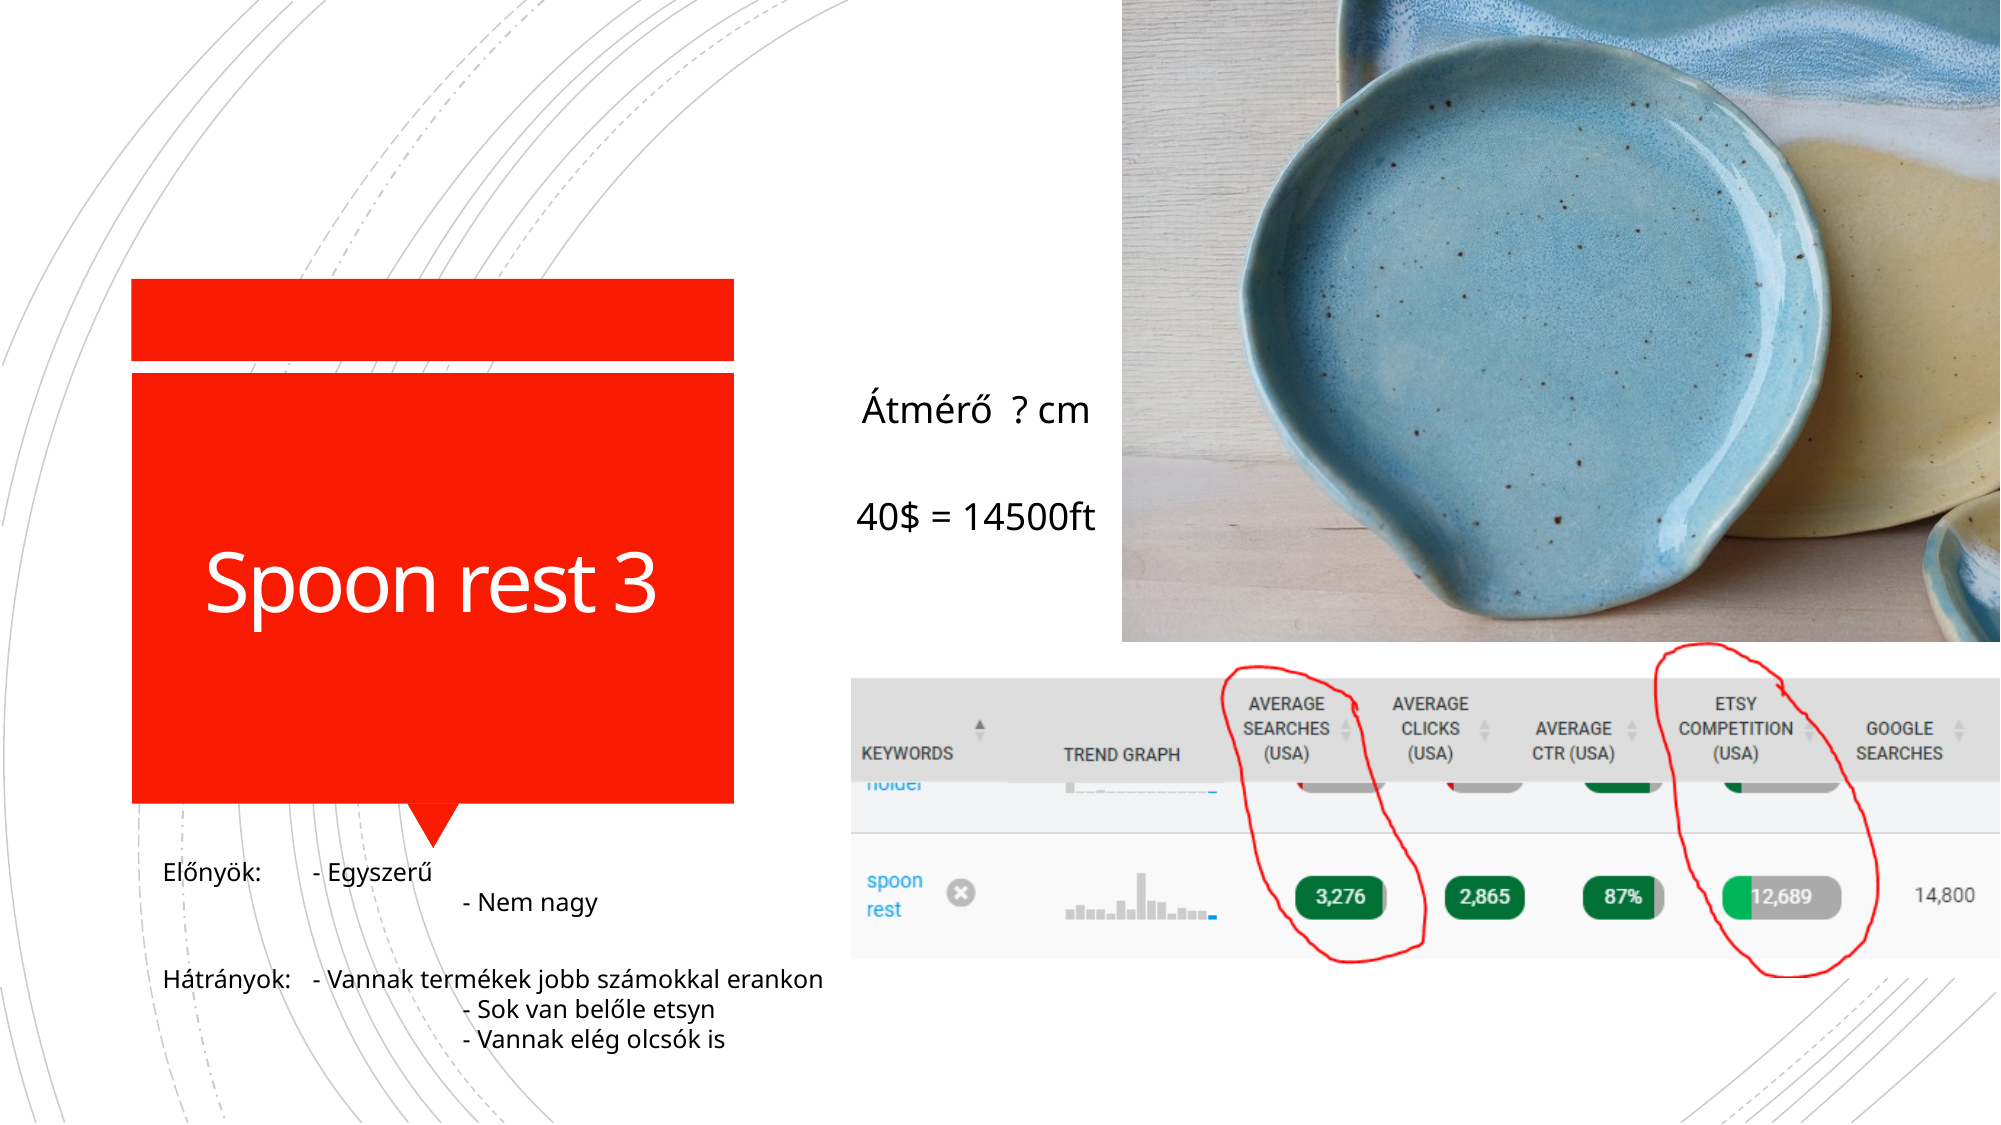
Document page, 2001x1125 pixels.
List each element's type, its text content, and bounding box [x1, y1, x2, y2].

text_box 40$ = 14500ft [841, 485, 1111, 546]
text_box Hátrányok: - Vannak termékek jobb számokkal erankon - Sok van belőle etsyn - Vannak elég olcsók is [147, 955, 1331, 1061]
text_box Előnyök: - Egyszerű - Nem nagy [147, 849, 851, 924]
title Spoon rest 3 [145, 385, 720, 789]
picture [851, 0, 2000, 978]
text_box Átmérő ? cm [847, 378, 1106, 439]
